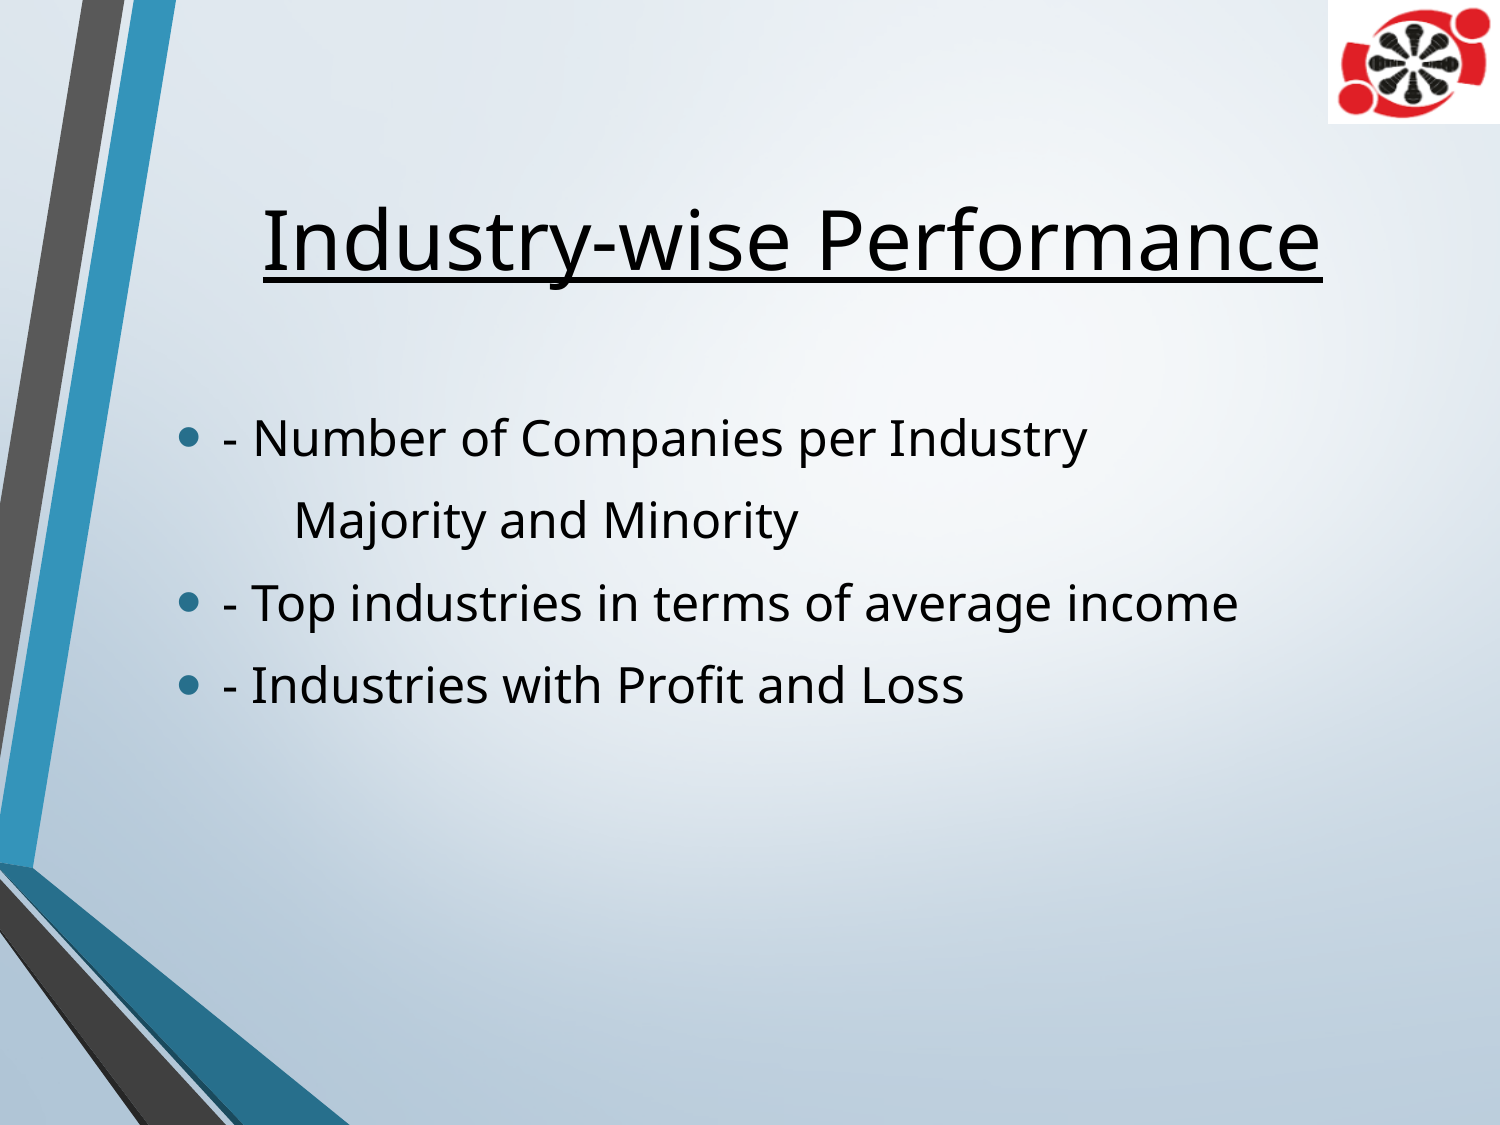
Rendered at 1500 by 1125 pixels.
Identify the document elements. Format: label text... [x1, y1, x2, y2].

list - Number of Companies per Industry Majority and Minority - Top industries in terms of average income - Industries with Profit and Loss [161, 343, 1425, 860]
picture [1328, 0, 1500, 124]
title Industry-wise Performance [161, 75, 1425, 343]
